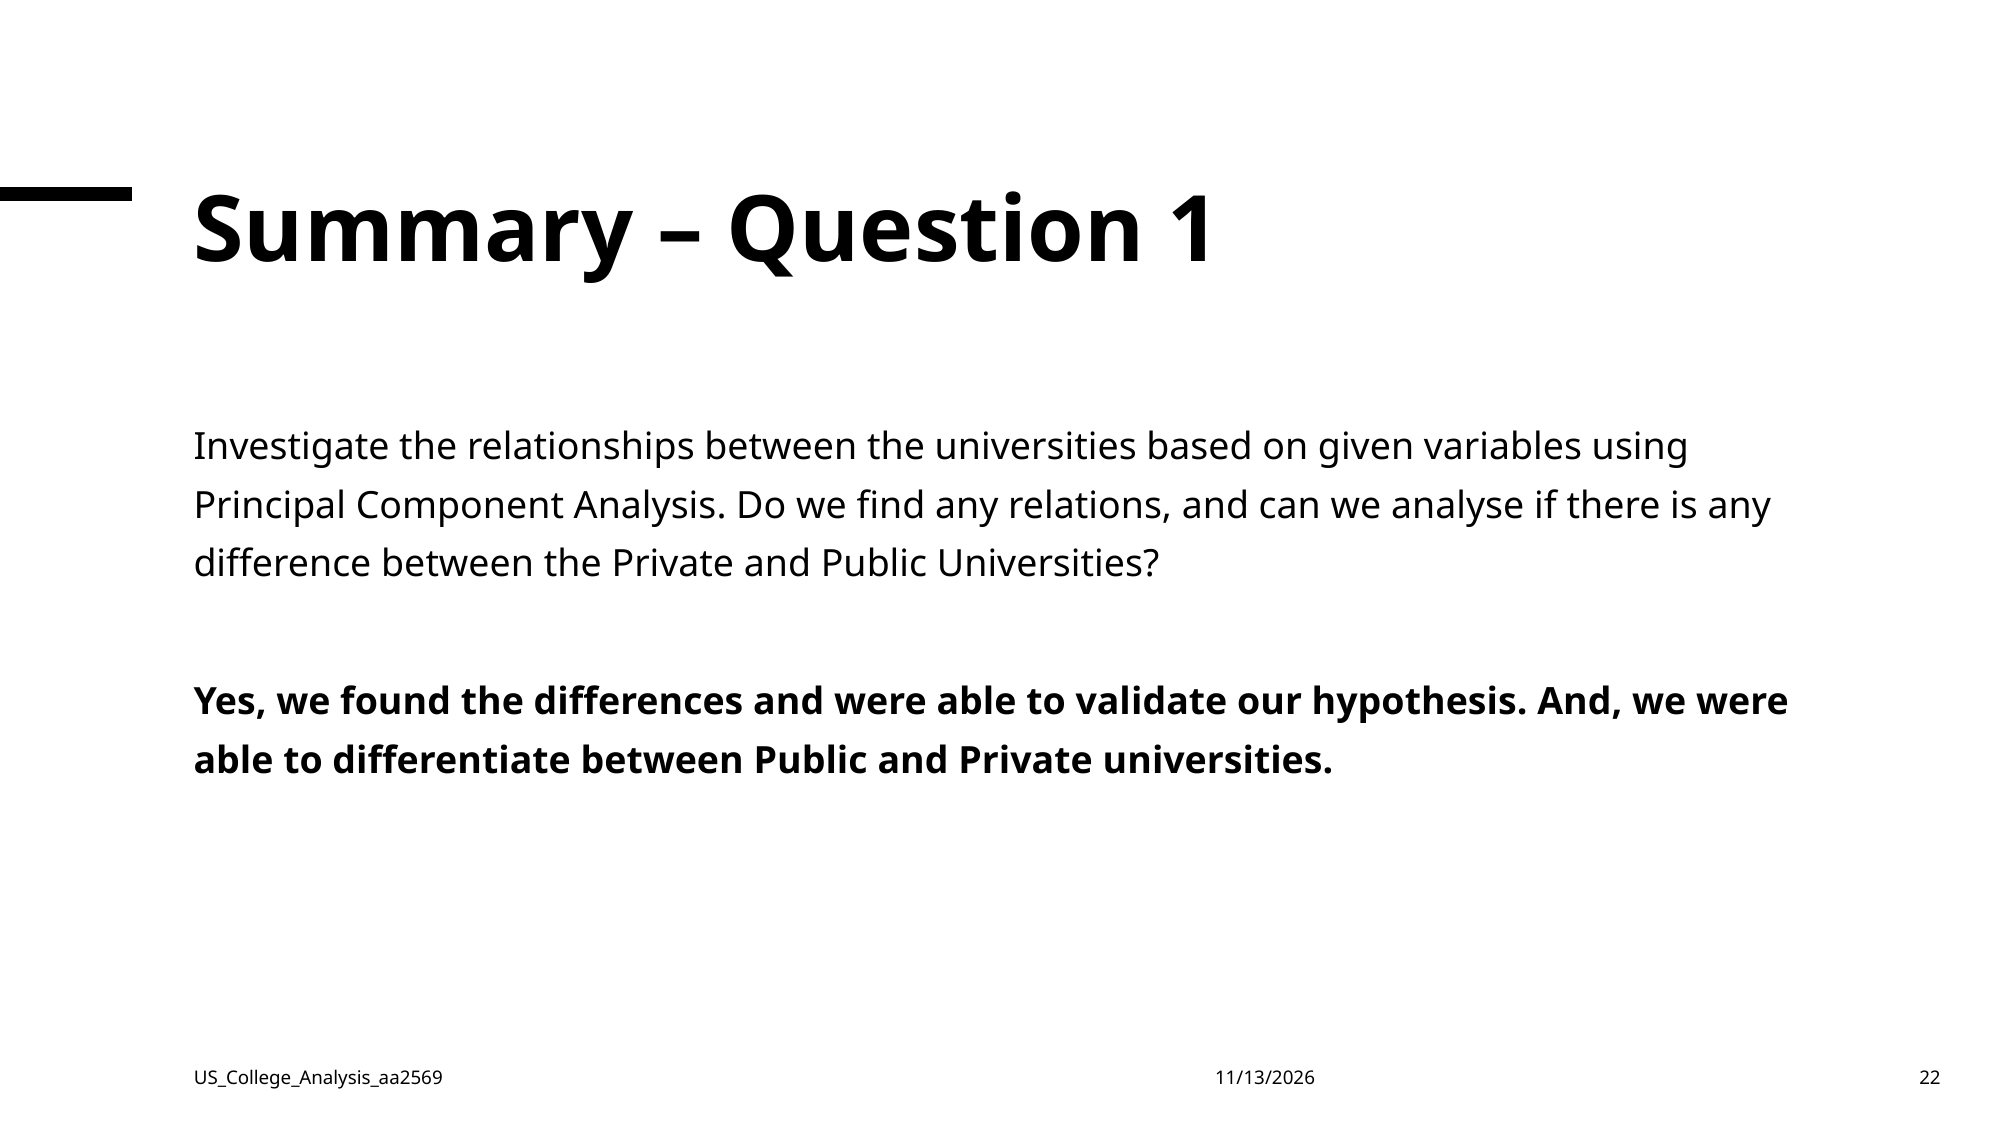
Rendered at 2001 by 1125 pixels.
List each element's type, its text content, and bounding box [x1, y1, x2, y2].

title Summary – Question 1 [178, 178, 1807, 392]
slide_number 22 [1801, 1048, 1956, 1108]
list Investigate the relationships between the universities based on given variables using Principal Component Analysis. Do we find any relations, and can we analyse if there is any difference between the Private and Public Universities? Yes, we found the differences and were able to validate our hypothesis. And, we were able to differentiate between Public and Private universities. [178, 401, 1807, 1032]
footer US_College_Analysis_aa2569 [178, 1048, 907, 1108]
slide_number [1200, 1048, 1801, 1108]
